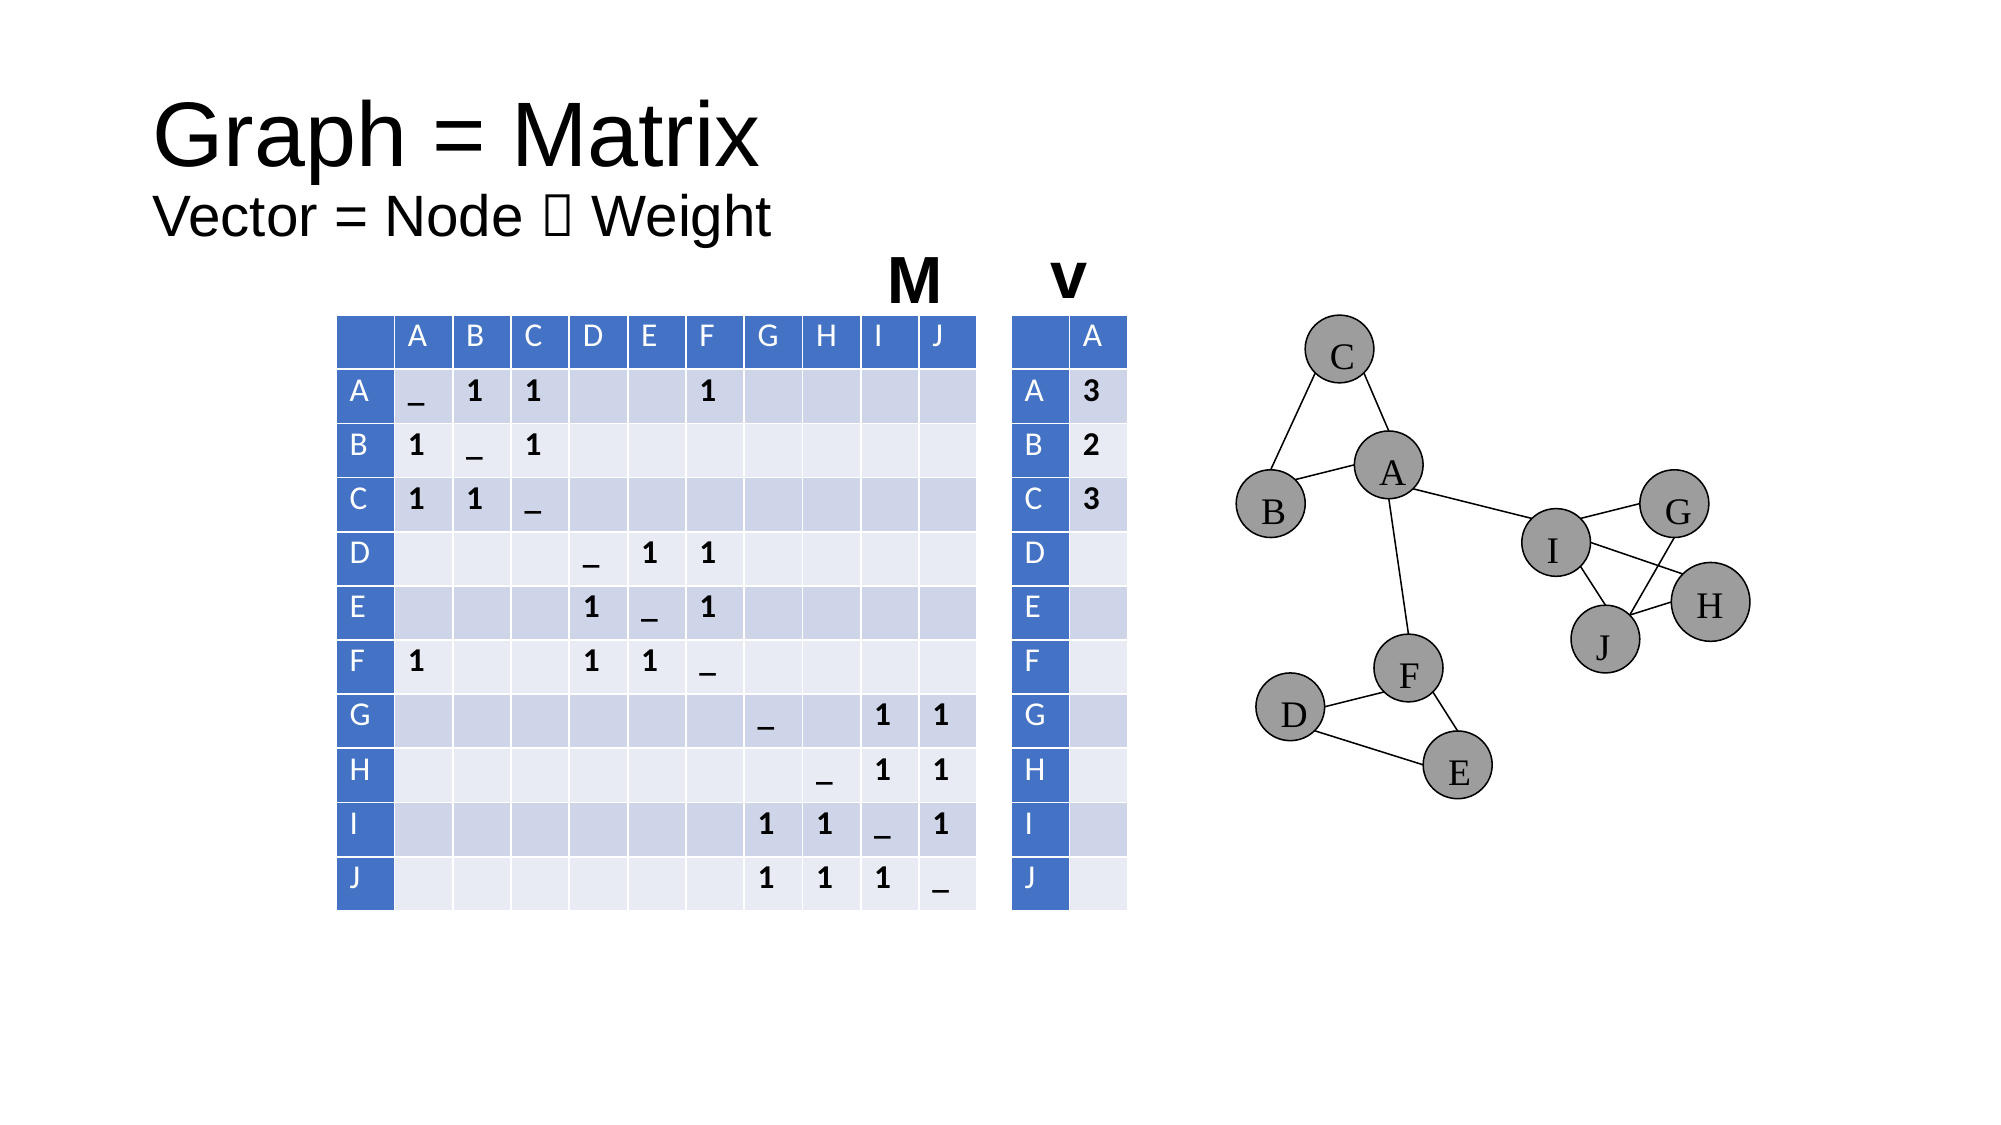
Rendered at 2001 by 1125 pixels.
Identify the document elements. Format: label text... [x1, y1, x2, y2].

table_cell 1 [687, 370, 743, 423]
table_cell [862, 533, 918, 585]
table_cell [570, 478, 627, 531]
table_cell [395, 858, 452, 910]
table_cell 3 [1070, 478, 1127, 531]
table_cell 1 [920, 749, 976, 802]
table_cell G [337, 695, 394, 747]
table_cell [395, 533, 452, 585]
table_header F [687, 316, 743, 368]
table_cell [1070, 587, 1127, 639]
text_box v [1036, 225, 1101, 319]
table_header D [570, 316, 627, 368]
table_cell [512, 858, 568, 910]
table_cell [745, 424, 802, 477]
table_cell [803, 641, 860, 693]
table_header C [512, 316, 568, 368]
table_header [1012, 316, 1069, 368]
table_cell [1070, 858, 1127, 910]
table_cell [803, 695, 860, 747]
table_cell H [1012, 749, 1069, 802]
table_cell 1 [629, 533, 685, 585]
table_cell C [337, 478, 394, 531]
table_cell 1 [803, 803, 860, 856]
table_cell [687, 803, 743, 856]
table_cell [512, 803, 568, 856]
table_cell _ [512, 478, 568, 531]
table_cell [454, 587, 510, 639]
table_cell F [337, 641, 394, 693]
table_cell [803, 533, 860, 585]
table_cell 1 [395, 424, 452, 477]
table_cell [687, 478, 743, 531]
table_cell [803, 370, 860, 423]
table_cell G [1012, 695, 1069, 747]
table_cell [803, 424, 860, 477]
table_cell [803, 478, 860, 531]
table_cell [512, 641, 568, 693]
table_header G [745, 316, 802, 368]
table_cell 3 [1070, 370, 1127, 423]
table_cell [629, 749, 685, 802]
table_cell [920, 424, 976, 477]
table_cell [629, 803, 685, 856]
table_cell 1 [395, 478, 452, 531]
table_cell [629, 695, 685, 747]
table_cell 2 [1070, 424, 1127, 477]
table_cell [395, 695, 452, 747]
table_cell [454, 695, 510, 747]
table_cell _ [687, 641, 743, 693]
table_header J [920, 316, 976, 368]
table_cell D [337, 533, 394, 585]
table_cell _ [395, 370, 452, 423]
table_cell [745, 533, 802, 585]
table_cell [454, 803, 510, 856]
table_cell [454, 533, 510, 585]
table_cell [745, 478, 802, 531]
table_cell _ [629, 587, 685, 639]
table_header A [395, 316, 452, 368]
table_cell 1 [454, 478, 510, 531]
table_cell [862, 424, 918, 477]
table_cell A [1012, 370, 1069, 423]
table_cell [745, 587, 802, 639]
table_cell F [1012, 641, 1069, 693]
table_header E [629, 316, 685, 368]
table_cell [395, 587, 452, 639]
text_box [1236, 315, 1709, 799]
table_cell [512, 749, 568, 802]
table_cell 1 [629, 641, 685, 693]
table_cell [862, 641, 918, 693]
table_cell H [337, 749, 394, 802]
table_header I [862, 316, 918, 368]
table_cell _ [745, 695, 802, 747]
table_cell 1 [570, 641, 627, 693]
table_cell [512, 587, 568, 639]
table_cell [862, 478, 918, 531]
table_cell 1 [454, 370, 510, 423]
table_cell 1 [687, 587, 743, 639]
table_cell I [1012, 803, 1069, 856]
table_cell 1 [512, 424, 568, 477]
table_cell [570, 424, 627, 477]
table_cell [745, 370, 802, 423]
table_cell [454, 641, 510, 693]
table_cell [395, 803, 452, 856]
table_cell J [1012, 858, 1069, 910]
table_cell 1 [745, 858, 802, 910]
table_cell [920, 641, 976, 693]
table_cell 1 [803, 858, 860, 910]
table_cell C [1012, 478, 1069, 531]
table_header [337, 316, 394, 368]
table_cell _ [570, 533, 627, 585]
table_cell 1 [862, 695, 918, 747]
table_cell [920, 587, 976, 639]
table_cell [629, 478, 685, 531]
table_header H [803, 316, 860, 368]
table_cell 1 [920, 695, 976, 747]
table_cell I [337, 803, 394, 856]
table_cell D [1012, 533, 1069, 585]
table_cell [395, 749, 452, 802]
table_cell [687, 695, 743, 747]
table_header B [454, 316, 510, 368]
table_cell E [1012, 587, 1069, 639]
table_header A [1070, 316, 1127, 368]
table_cell [629, 858, 685, 910]
table_cell _ [803, 749, 860, 802]
table_cell B [337, 424, 394, 477]
table_cell [687, 749, 743, 802]
table_cell 1 [862, 749, 918, 802]
table_cell E [337, 587, 394, 639]
table_cell [570, 695, 627, 747]
table_cell [512, 533, 568, 585]
table_cell [803, 587, 860, 639]
table_cell [1070, 695, 1127, 747]
table_cell B [1012, 424, 1069, 477]
text_box H [1709, 562, 1750, 642]
table_cell _ [862, 803, 918, 856]
table_cell [862, 370, 918, 423]
title Graph = Matrix Vector = Node  Weight [137, 59, 1863, 278]
table_cell _ [920, 858, 976, 910]
table_cell [570, 370, 627, 423]
table_cell J [337, 858, 394, 910]
table_cell [687, 858, 743, 910]
table_cell [629, 424, 685, 477]
table_cell 1 [512, 370, 568, 423]
table_cell [862, 587, 918, 639]
table_cell [687, 424, 743, 477]
table_cell A [337, 370, 394, 423]
table_cell [1070, 533, 1127, 585]
table_cell [920, 478, 976, 531]
table_cell [454, 858, 510, 910]
table_cell 1 [745, 803, 802, 856]
table_cell [570, 803, 627, 856]
table_cell [570, 858, 627, 910]
table_cell [512, 695, 568, 747]
table_cell [745, 641, 802, 693]
table_cell [1070, 641, 1127, 693]
table_cell [745, 749, 802, 802]
text_box M [873, 230, 957, 324]
table_cell [629, 370, 685, 423]
table_cell [920, 533, 976, 585]
table_cell 1 [570, 587, 627, 639]
table_cell [1070, 749, 1127, 802]
table_cell 1 [920, 803, 976, 856]
table_cell [1070, 803, 1127, 856]
table_cell 1 [687, 533, 743, 585]
table_cell [454, 749, 510, 802]
table_cell [920, 370, 976, 423]
table_cell 1 [862, 858, 918, 910]
table_cell _ [454, 424, 510, 477]
table_cell [570, 749, 627, 802]
table_cell 1 [395, 641, 452, 693]
